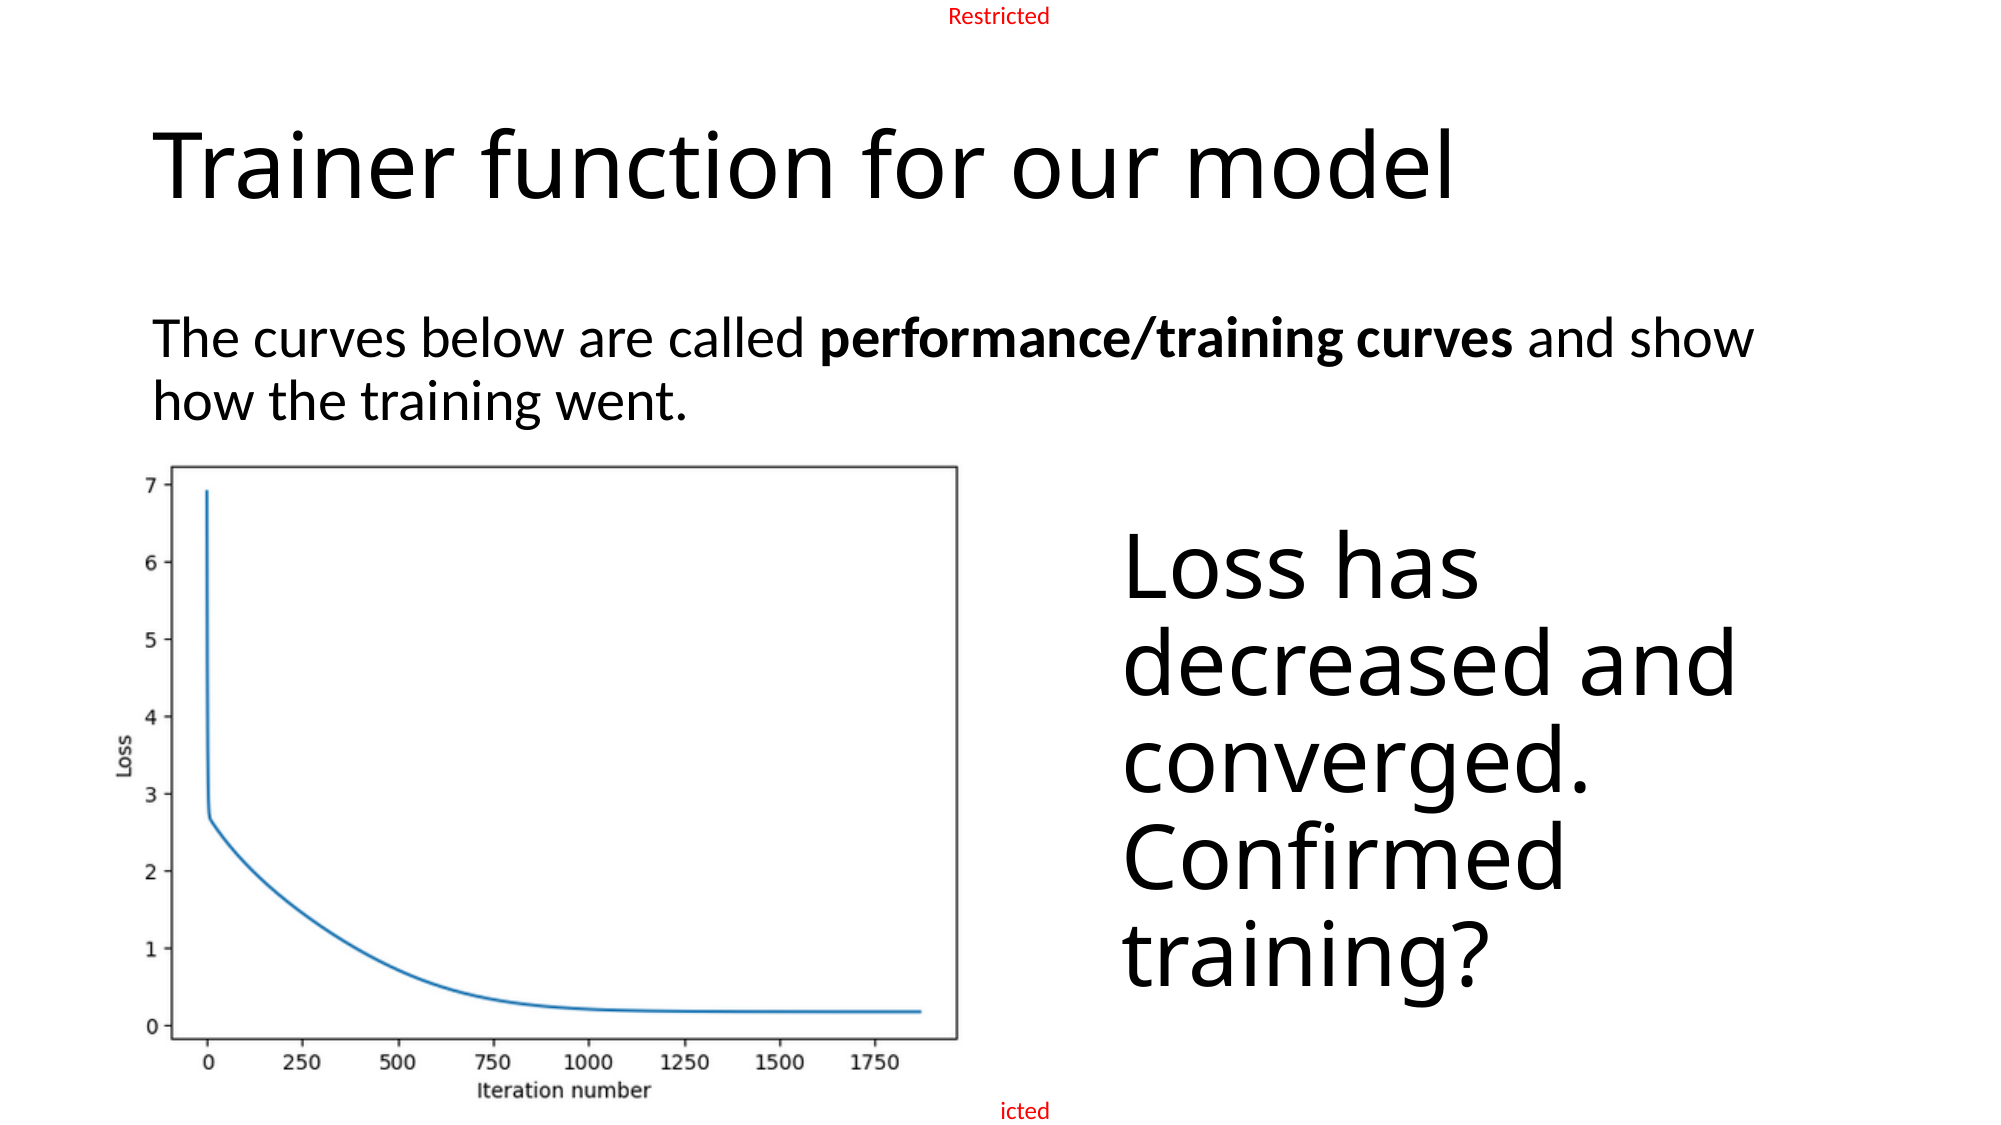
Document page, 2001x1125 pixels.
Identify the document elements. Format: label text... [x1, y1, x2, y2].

list The curves below are called performance/training curves and show how the training went. [137, 299, 1863, 1014]
picture [71, 450, 1000, 1125]
title Trainer function for our model [137, 59, 1863, 278]
text_box Loss has decreased and converged. Confirmed training? [1106, 513, 1929, 1014]
